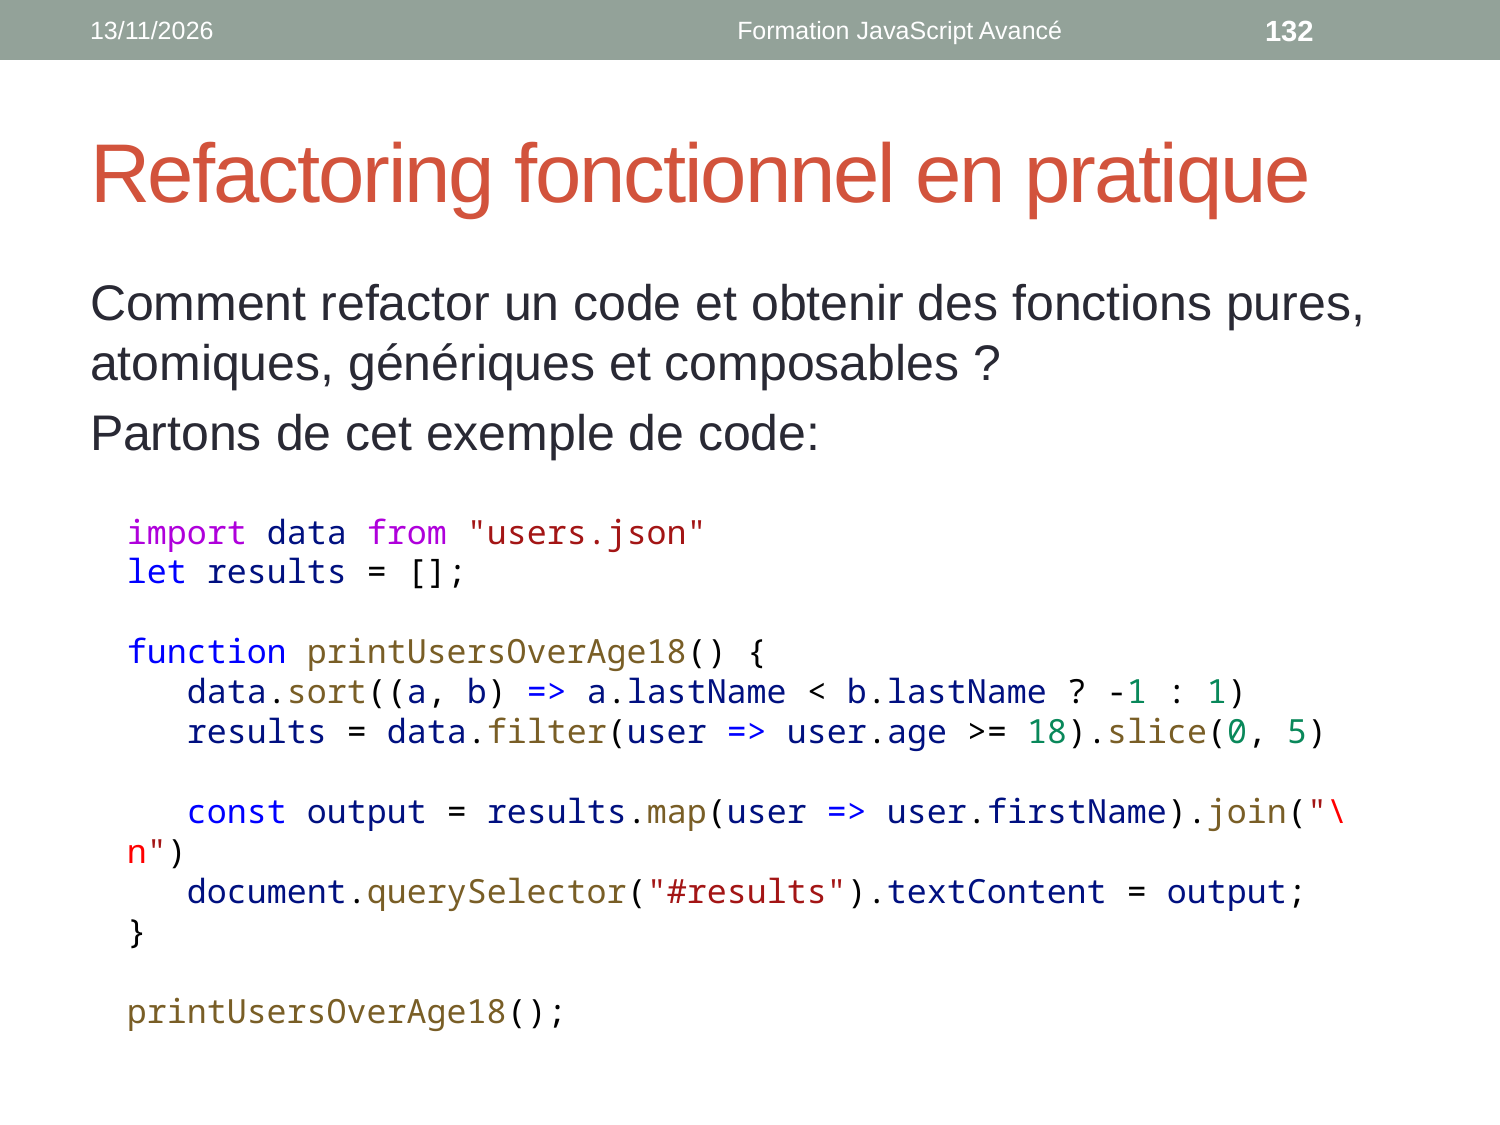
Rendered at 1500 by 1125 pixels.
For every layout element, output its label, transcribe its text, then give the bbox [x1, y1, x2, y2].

title Refactoring fonctionnel en pratique [75, 87, 1425, 250]
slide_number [75, 3, 550, 57]
footer Formation JavaScript Avancé [562, 3, 1238, 57]
slide_number 132 [1250, 3, 1425, 57]
text_box import data from "users.json" let results = []; function printUsersOverAge18() { data.sort((a, b) => a.lastName < b.lastName ? -1 : 1) results = data.filter(user => user.age >= 18).slice(0, 5) const output = results.map(user => user.firstName).join("\n") document.querySelector("#results").textContent = output; } printUsersOverAge18(); [112, 503, 1388, 1038]
list Comment refactor un code et obtenir des fonctions pures, atomiques, génériques et composables ? Partons de cet exemple de code: [75, 262, 1425, 1063]
